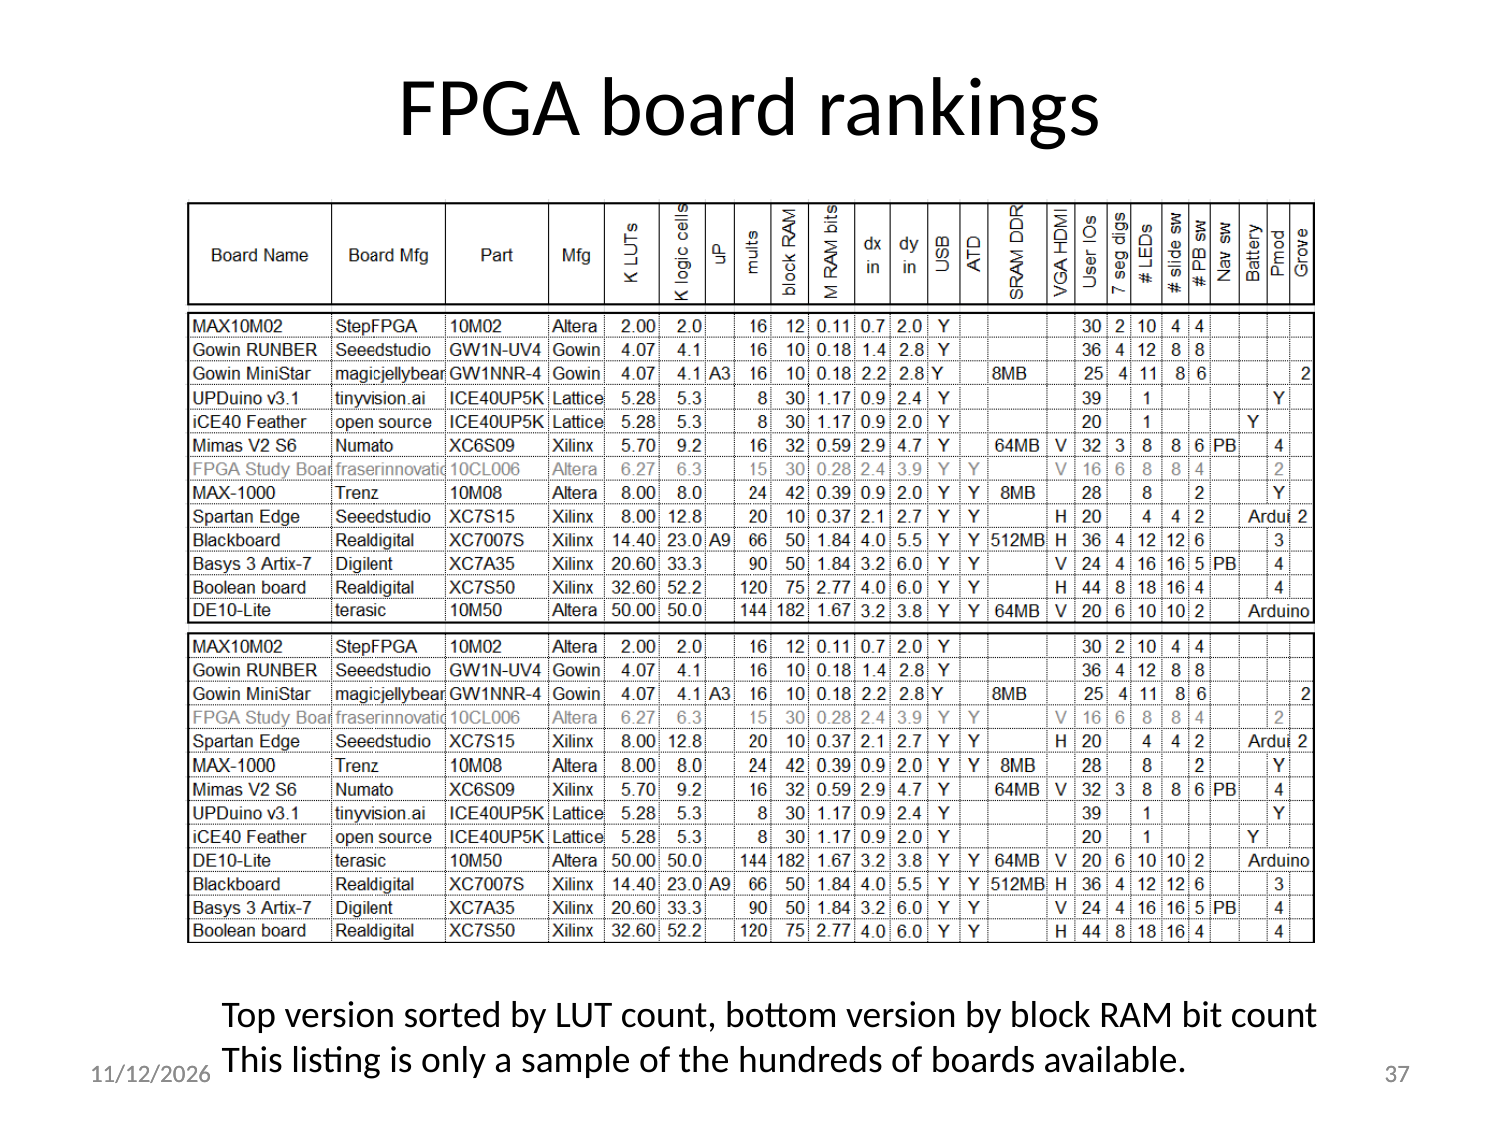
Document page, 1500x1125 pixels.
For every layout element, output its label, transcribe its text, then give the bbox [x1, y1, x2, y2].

text_box [74, 45, 1425, 233]
picture [185, 199, 1315, 943]
text_box 37 [1074, 1042, 1425, 1103]
text_box 6/24/2022 [75, 1042, 425, 1103]
text_box Top version sorted by LUT count, bottom version by block RAM bit count This listing is only a sample of the hundreds of boards available. [206, 982, 1334, 1087]
